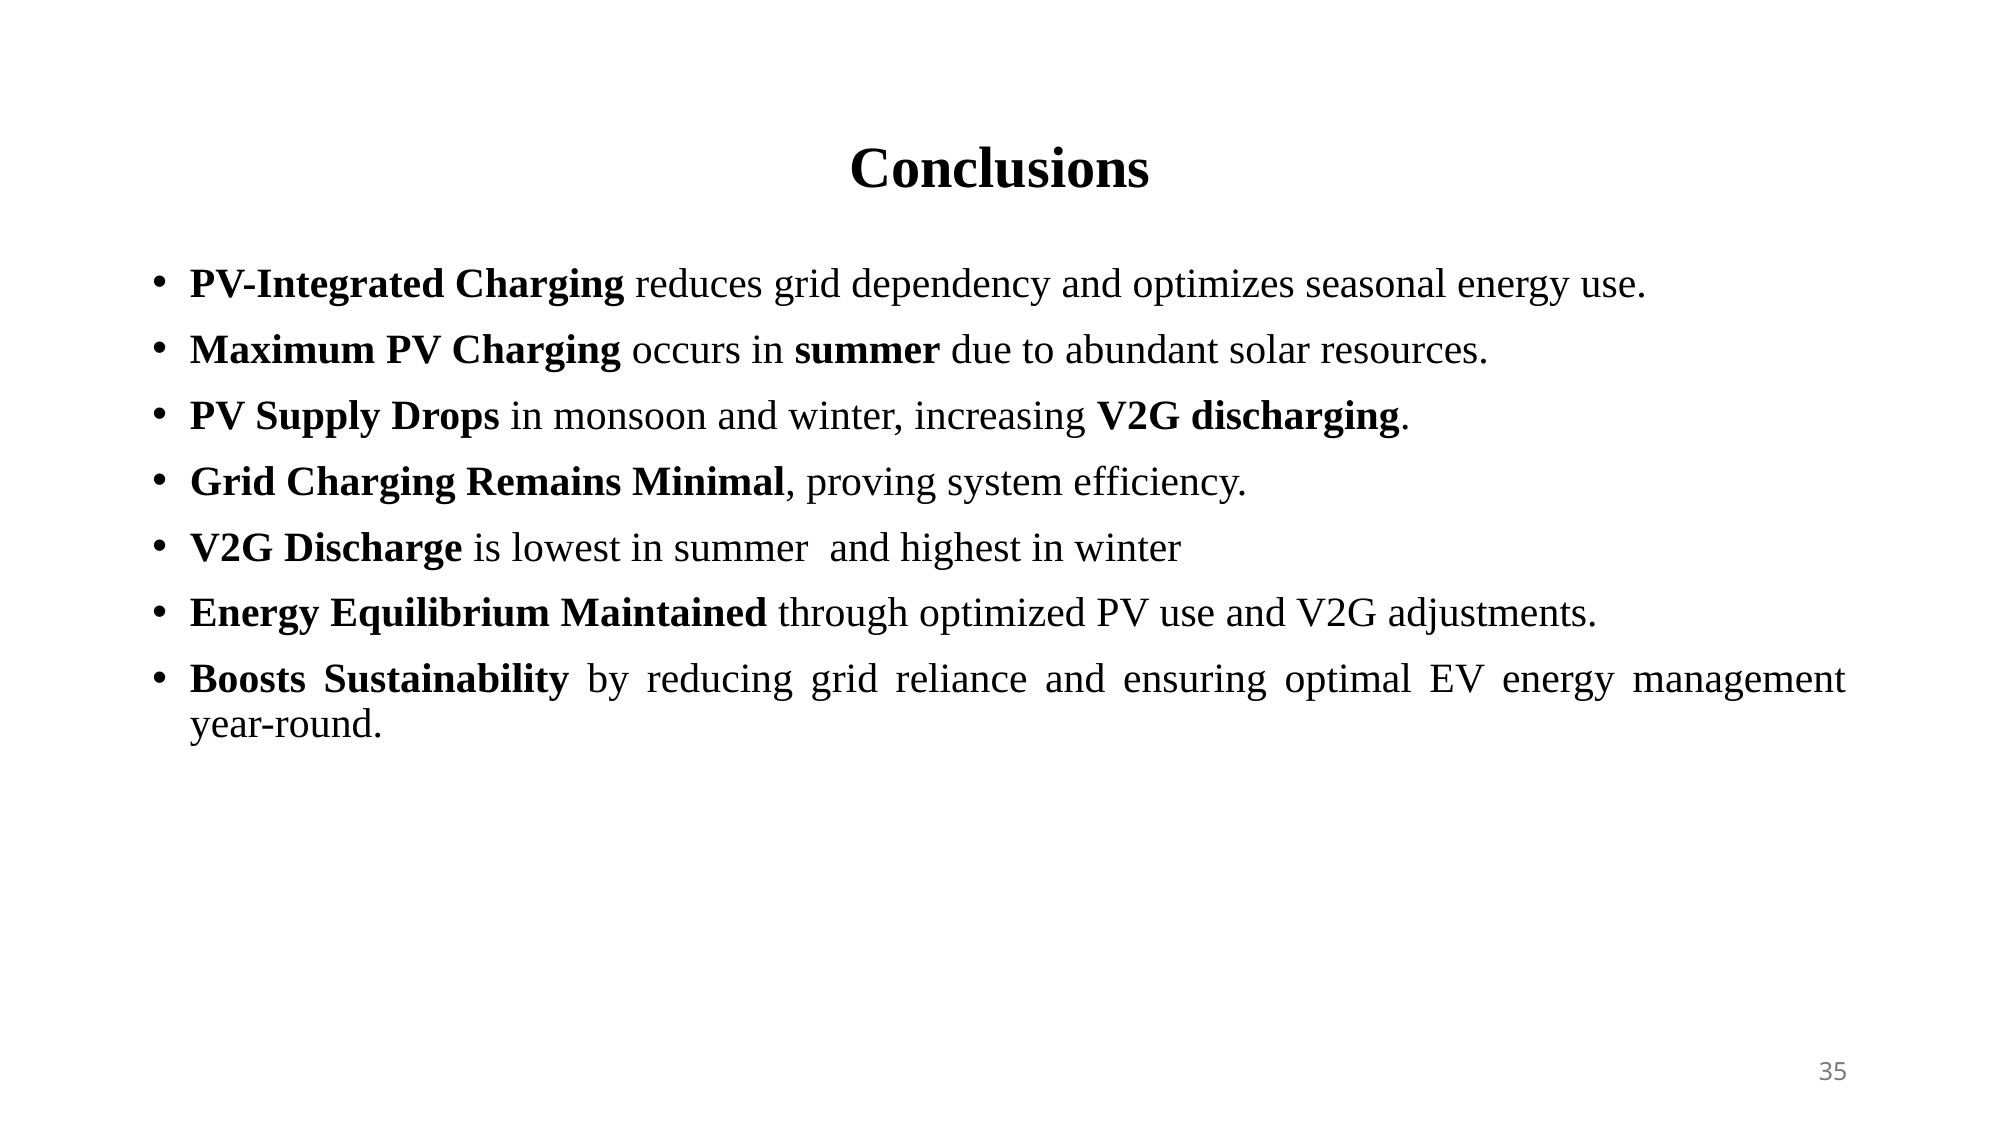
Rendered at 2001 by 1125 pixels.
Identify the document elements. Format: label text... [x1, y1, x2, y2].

slide_number 35 [1412, 1042, 1863, 1103]
title Conclusions [137, 59, 1863, 253]
list PV-Integrated Charging reduces grid dependency and optimizes seasonal energy use. Maximum PV Charging occurs in summer due to abundant solar resources. PV Supply Drops in monsoon and winter, increasing V2G discharging. Grid Charging Remains Minimal, proving system efficiency. V2G Discharge is lowest in summer and highest in winter Energy Equilibrium Maintained through optimized PV use and V2G adjustments. Boosts Sustainability by reducing grid reliance and ensuring optimal EV energy management year-round. [137, 253, 1863, 968]
